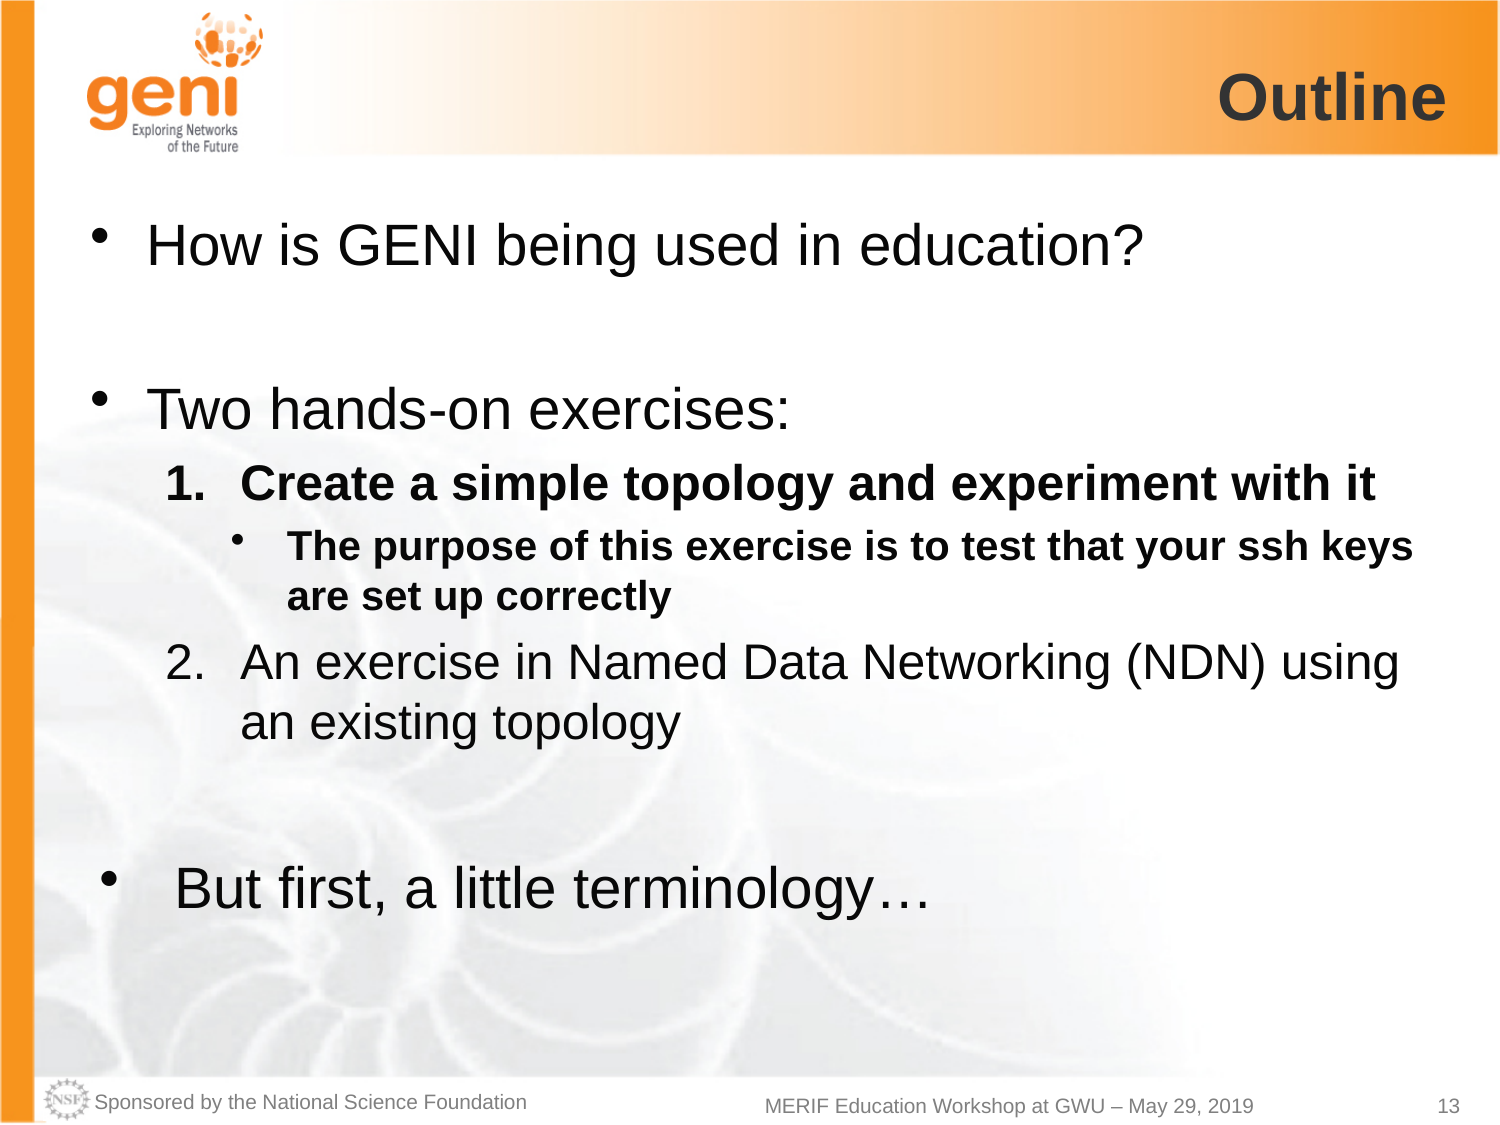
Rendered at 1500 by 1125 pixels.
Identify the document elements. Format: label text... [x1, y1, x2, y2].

list How is GENI being used in education? Two hands-on exercises: Create a simple topology and experiment with it The purpose of this exercise is to test that your ssh keys are set up correctly An exercise in Named Data Networking (NDN) using an existing topology But first, a little terminology… [74, 199, 1463, 1051]
picture [0, 0, 1500, 1125]
title Outline [112, 0, 1463, 188]
